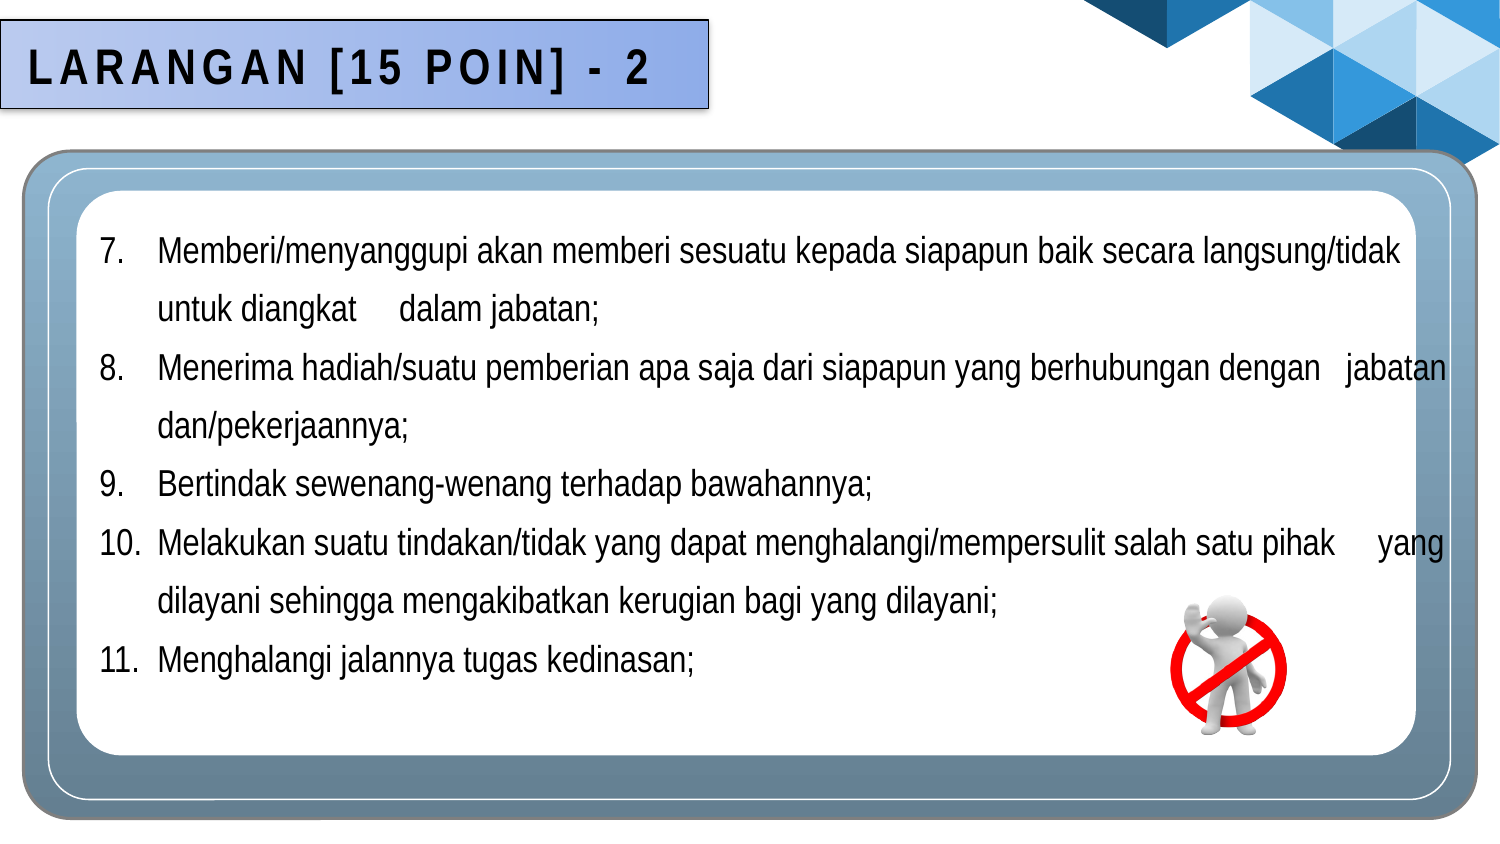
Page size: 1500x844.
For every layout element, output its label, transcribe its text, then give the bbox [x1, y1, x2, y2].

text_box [23, 150, 1477, 819]
text_box LARANGAN [15 POIN] - 2 [0, 19, 709, 109]
picture [1137, 577, 1316, 756]
